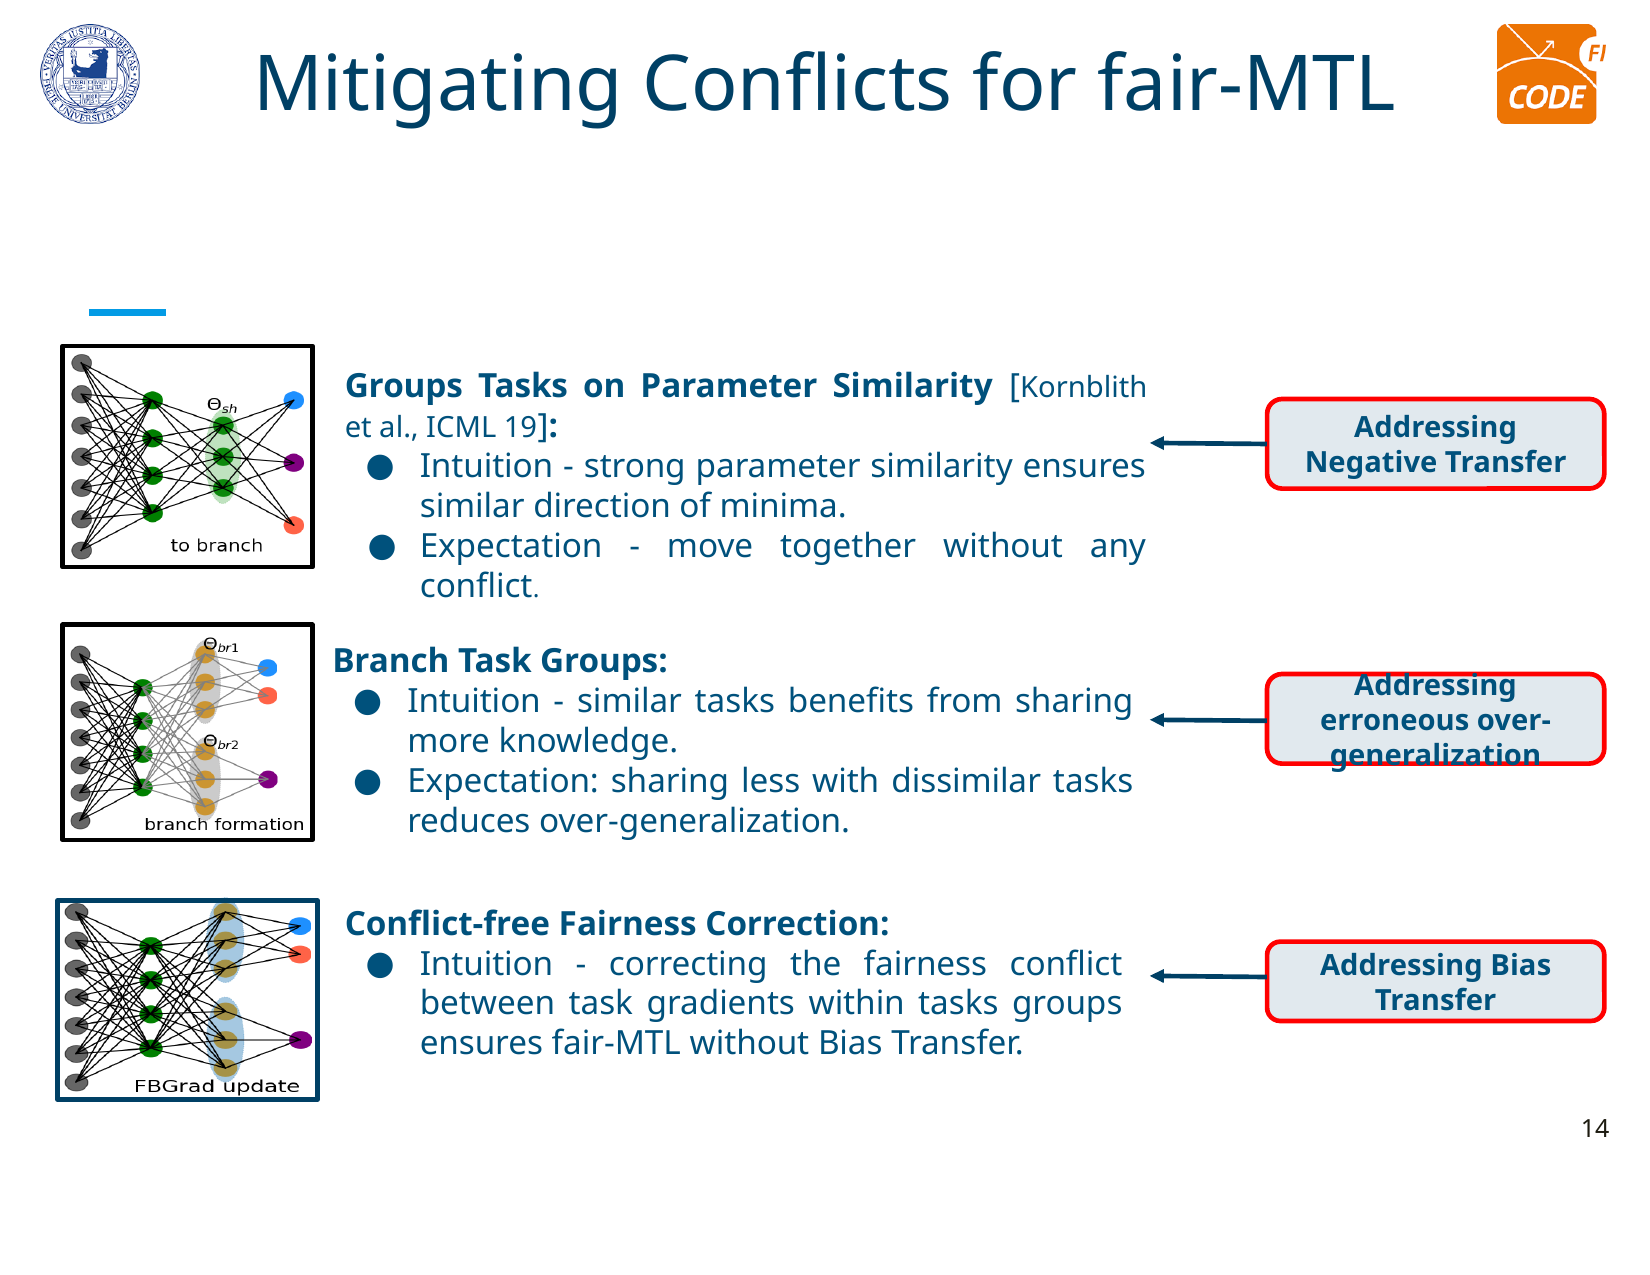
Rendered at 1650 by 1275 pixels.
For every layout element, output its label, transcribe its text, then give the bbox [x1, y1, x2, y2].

text_box Groups Tasks on Parameter Similarity [Kornblith et al., ICML 19]: Intuition - strong parameter similarity ensures similar direction of minima. Expectation - move together without any conflict. [329, 349, 1163, 532]
text_box Conflict-free Fairness Correction: Intuition - correcting the fairness conflict between task gradients within tasks groups ensures fair-MTL without Bias Transfer. [329, 886, 1139, 1070]
picture [64, 348, 311, 565]
picture [64, 626, 311, 838]
slide_number ‹#› [1528, 1080, 1628, 1179]
text_box Branch Task Groups: Intuition - similar tasks benefits from sharing more knowledge. Expectation: sharing less with dissimilar tasks reduces over-generalization. [317, 624, 1150, 854]
title Mitigating Conflicts for fair-MTL [39, 14, 1611, 185]
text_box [57, 883, 318, 1100]
text_box Addressing Bias Transfer [1267, 941, 1605, 1022]
text_box Addressing Negative Transfer [1267, 398, 1605, 489]
text_box Addressing erroneous over-generalization [1267, 673, 1605, 764]
